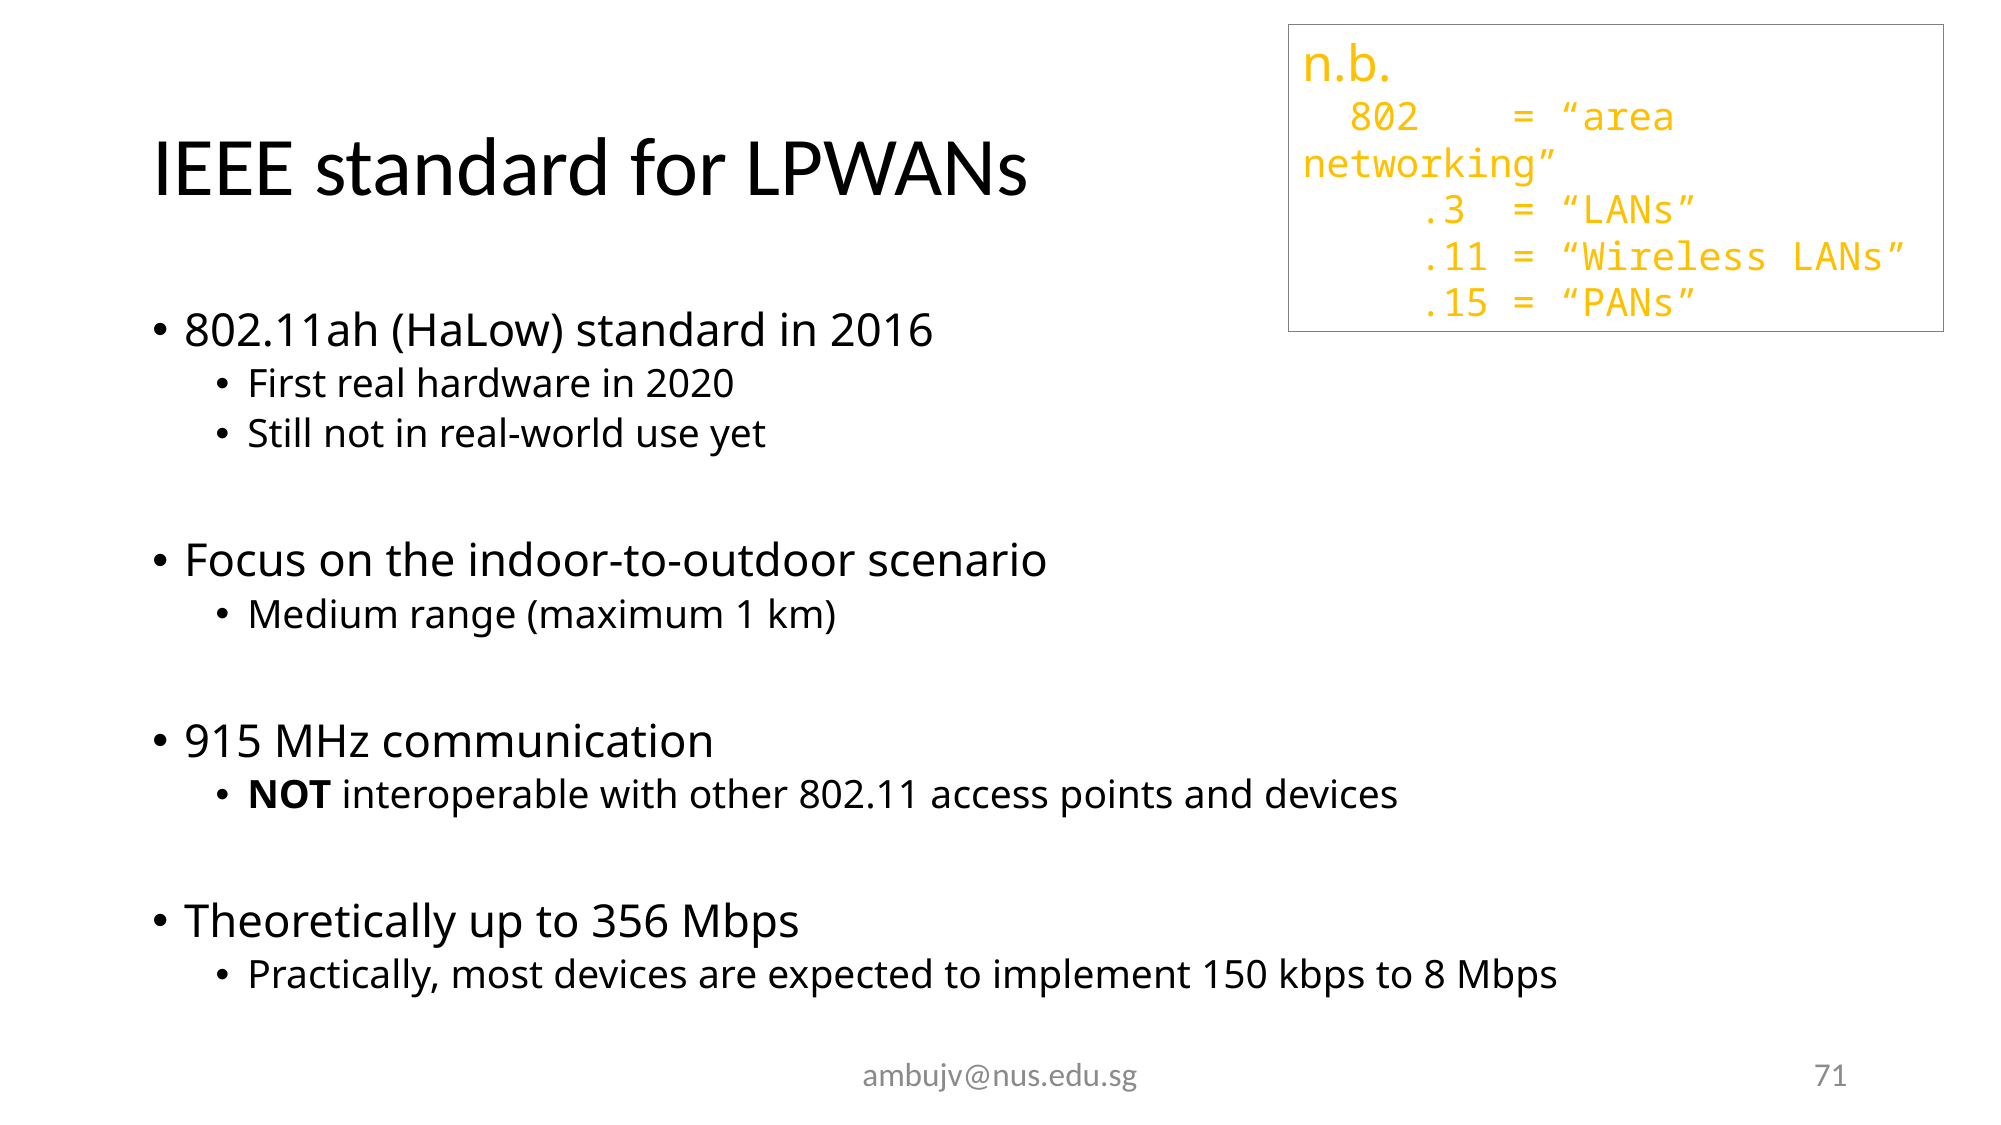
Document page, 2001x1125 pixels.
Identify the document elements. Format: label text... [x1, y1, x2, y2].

text_box n.b. 802 = “area networking” .3 = “LANs” .11 = “Wireless LANs” .15 = “PANs” [1288, 24, 1944, 332]
footer ambujv@nus.edu.sg [662, 1042, 1338, 1103]
slide_number 71 [1412, 1042, 1863, 1103]
title IEEE standard for LPWANs [137, 59, 1288, 278]
list 802.11ah (HaLow) standard in 2016 First real hardware in 2020 Still not in real-world use yet Focus on the indoor-to-outdoor scenario Medium range (maximum 1 km) 915 MHz communication NOT interoperable with other 802.11 access points and devices Theoretically up to 356 Mbps Practically, most devices are expected to implement 150 kbps to 8 Mbps [137, 299, 1863, 1014]
